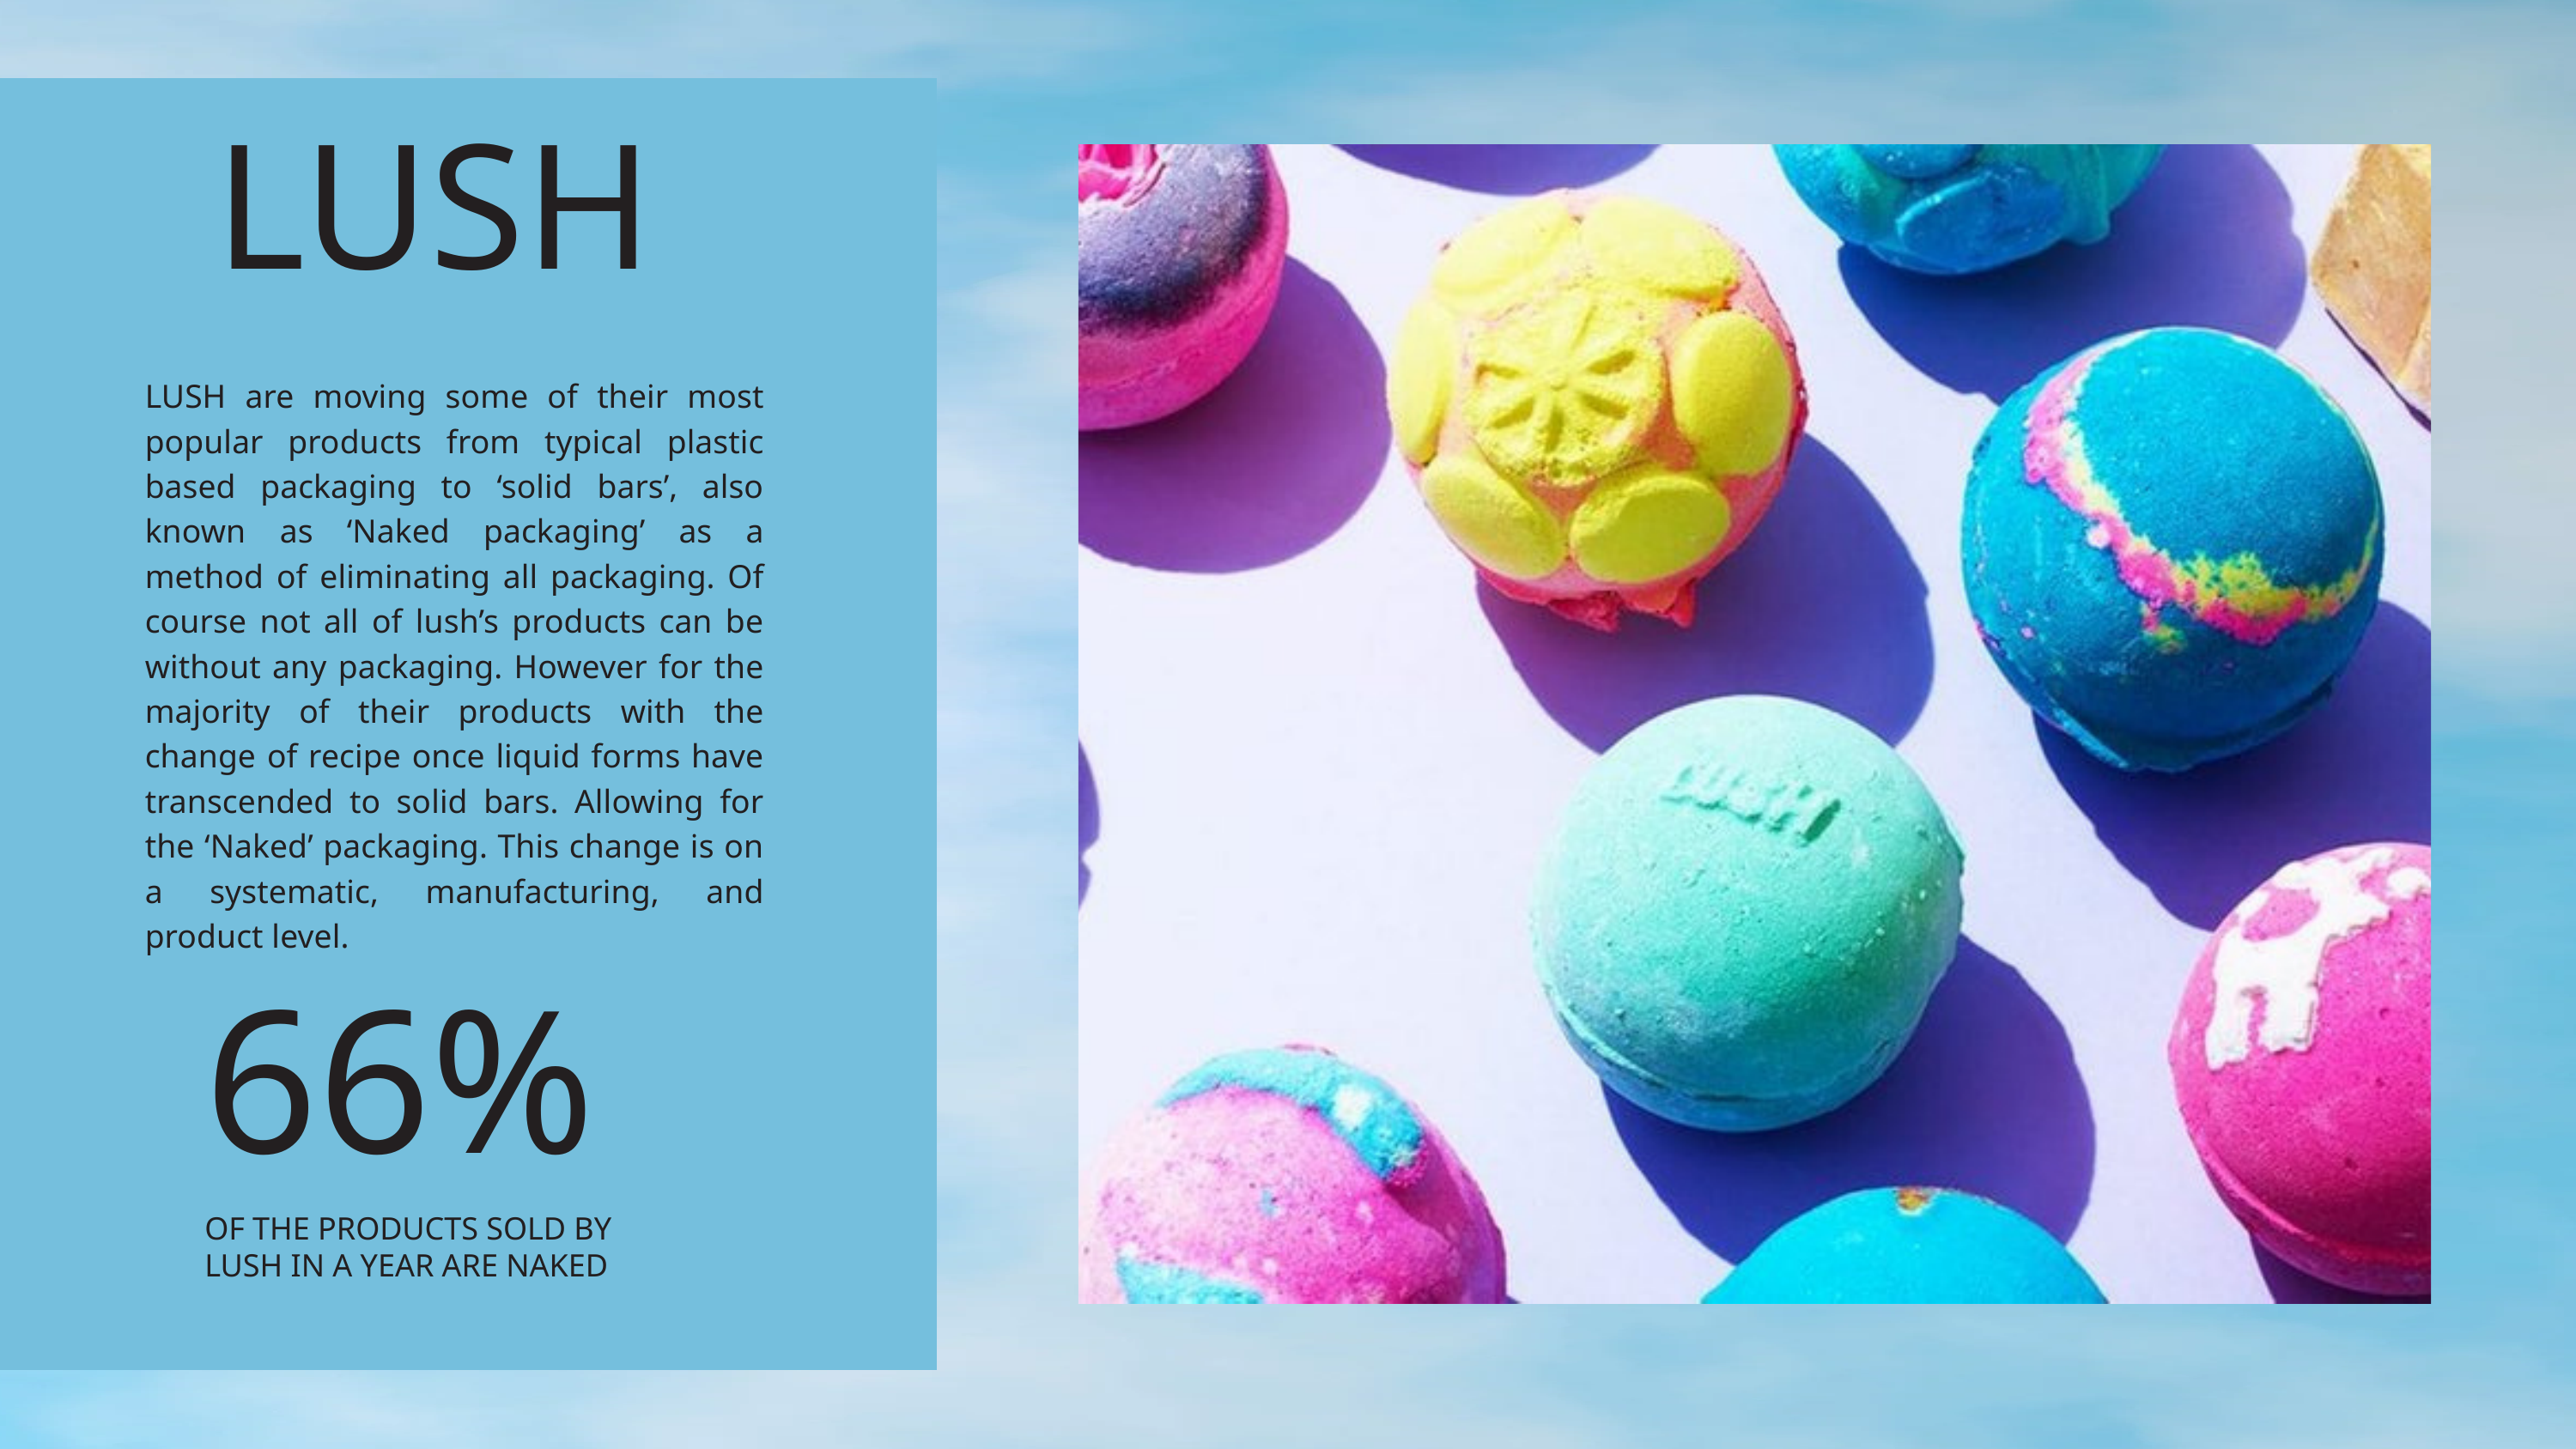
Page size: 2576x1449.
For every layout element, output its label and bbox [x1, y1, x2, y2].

text_box [0, 77, 938, 1371]
text_box [1078, 144, 2432, 1304]
text_box [0, 0, 2576, 1449]
